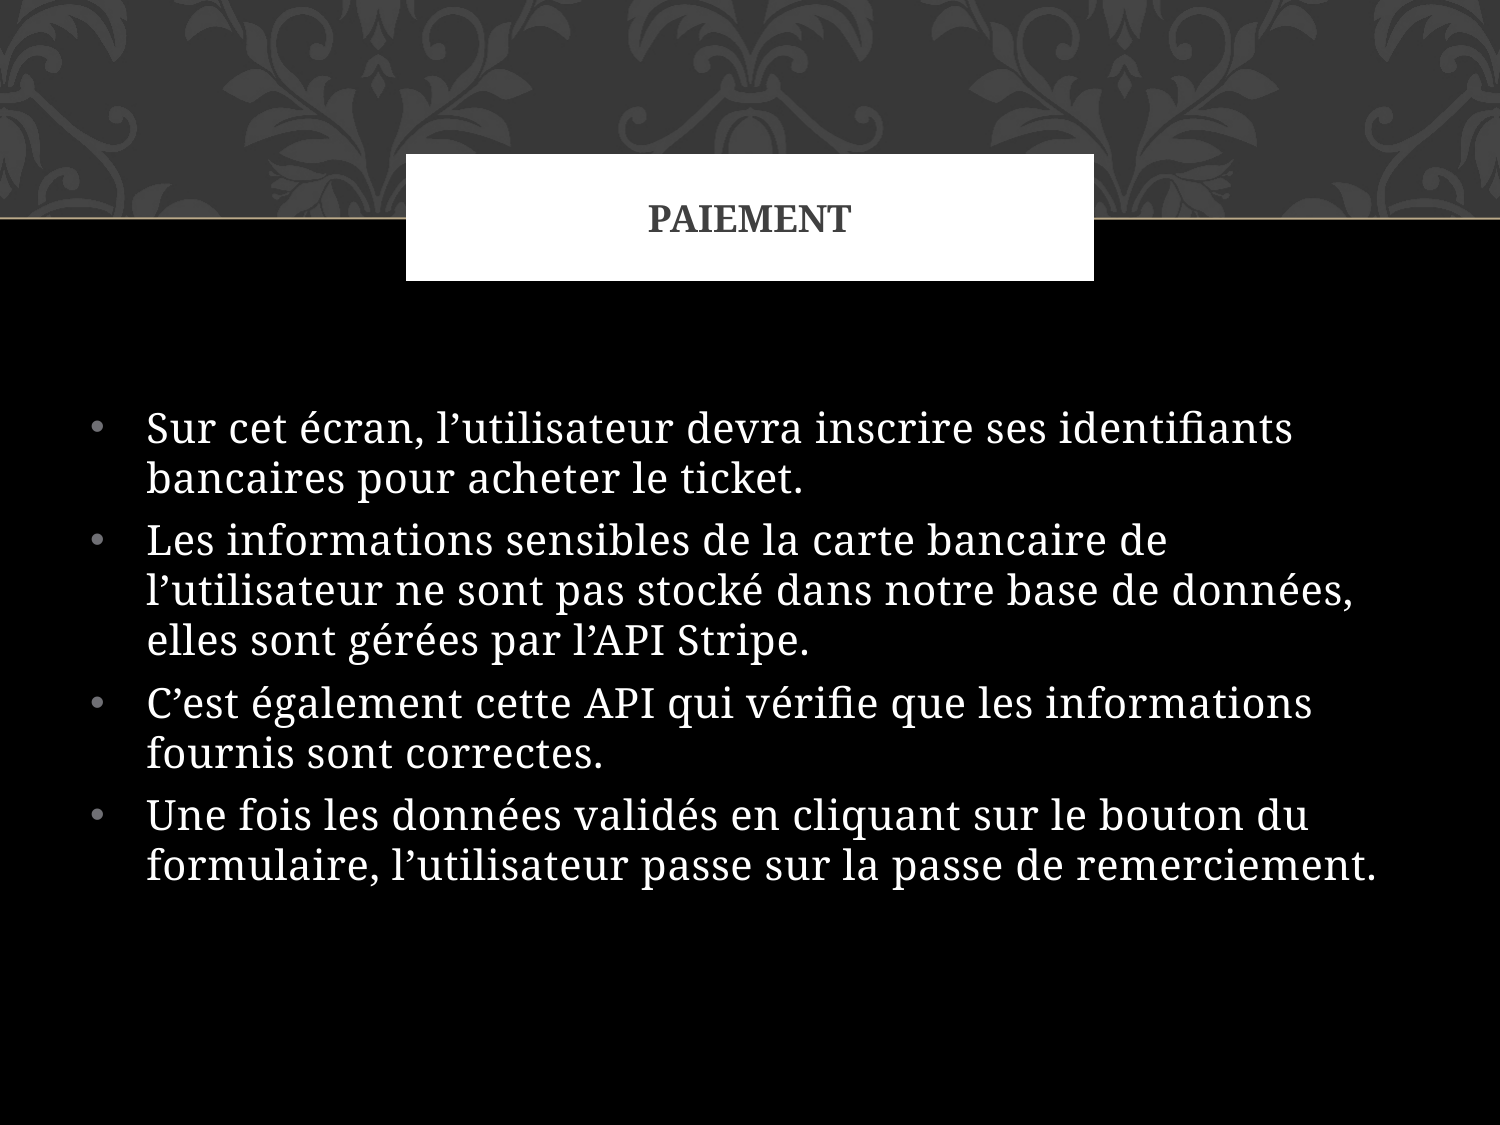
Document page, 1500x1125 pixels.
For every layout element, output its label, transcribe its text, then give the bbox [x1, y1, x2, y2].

title Paiement [406, 154, 1094, 281]
list Sur cet écran, l’utilisateur devra inscrire ses identifiants bancaires pour acheter le ticket. Les informations sensibles de la carte bancaire de l’utilisateur ne sont pas stocké dans notre base de données, elles sont gérées par l’API Stripe. C’est également cette API qui vérifie que les informations fournis sont correctes. Une fois les données validés en cliquant sur le bouton du formulaire, l’utilisateur passe sur la passe de remerciement. [75, 331, 1425, 1000]
